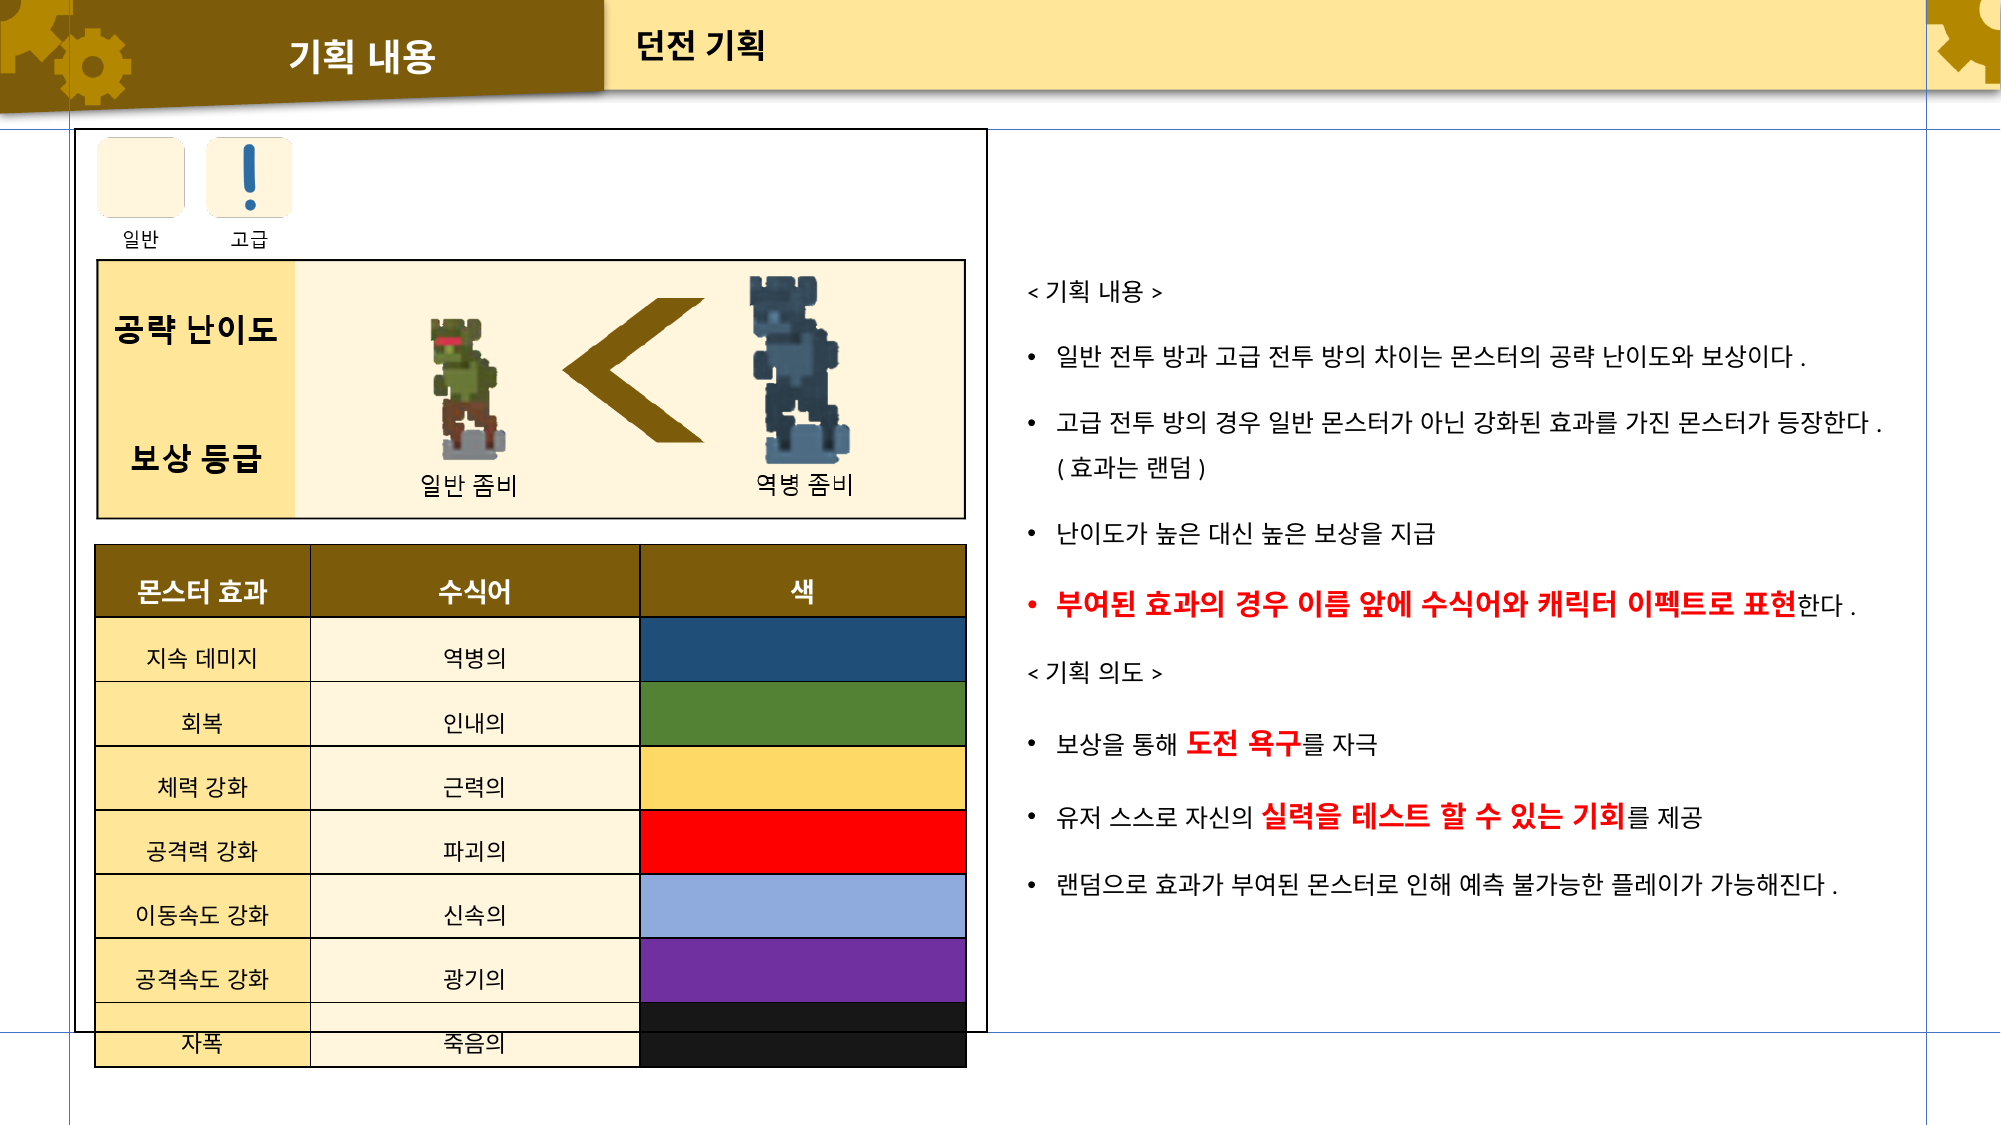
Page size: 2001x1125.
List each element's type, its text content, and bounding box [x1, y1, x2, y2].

table_cell [641, 1033, 965, 1066]
text_box [74, 128, 988, 1033]
list <기획 내용> 일반 전투 방과 고급 전투 방의 차이는 몬스터의 공략 난이도와 보상이다. 고급 전투 방의 경우 일반 몬스터가 아닌 강화된 효과를 가진 몬스터가 등장한다. (효과는 랜덤) 난이도가 높은 대신 높은 보상을 지급 부여된 효과의 경우 이름 앞에 수식어와 캐릭터 이펙트로 표현한다. <기획 의도> 보상을 통해 도전 욕구를 자극 유저 스스로 자신의 실력을 테스트 할 수 있는 기회를 제공 랜덤으로 효과가 부여된 몬스터로 인해 예측 불가능한 플레이가 가능해진다. [1012, 128, 1925, 1032]
list 던전 기획 [621, 18, 1863, 73]
table_cell 죽음의 [311, 1033, 639, 1066]
picture [94, 122, 293, 252]
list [96, 248, 967, 520]
table_cell 자폭 [96, 1033, 310, 1066]
title 기획 내용 [137, 6, 588, 85]
